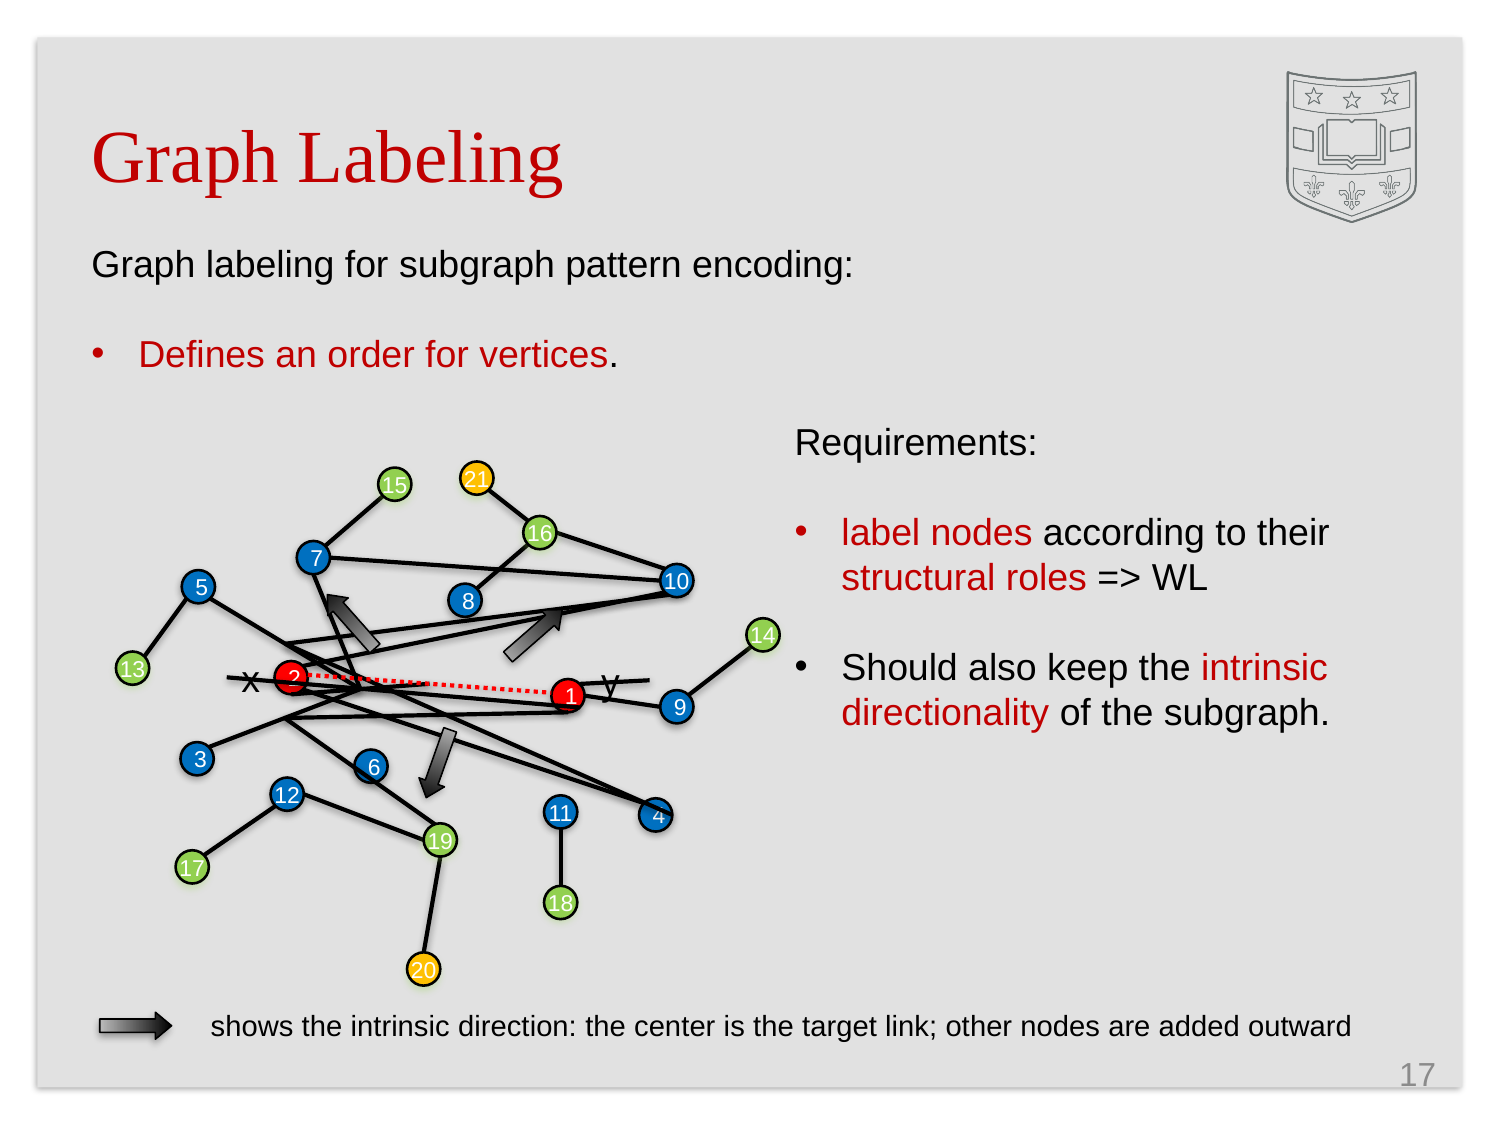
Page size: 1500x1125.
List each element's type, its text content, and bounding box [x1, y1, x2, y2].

title Graph Labeling [76, 71, 1264, 233]
picture [1286, 71, 1417, 223]
text_box Requirements: label nodes according to their structural roles => WL Should also keep the intrinsic directionality of the subgraph. [779, 410, 1426, 741]
text_box Graph labeling for subgraph pattern encoding: Defines an order for vertices. [76, 232, 1192, 383]
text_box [115, 461, 781, 583]
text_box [99, 585, 1394, 1052]
slide_number 17 [1113, 1042, 1452, 1103]
